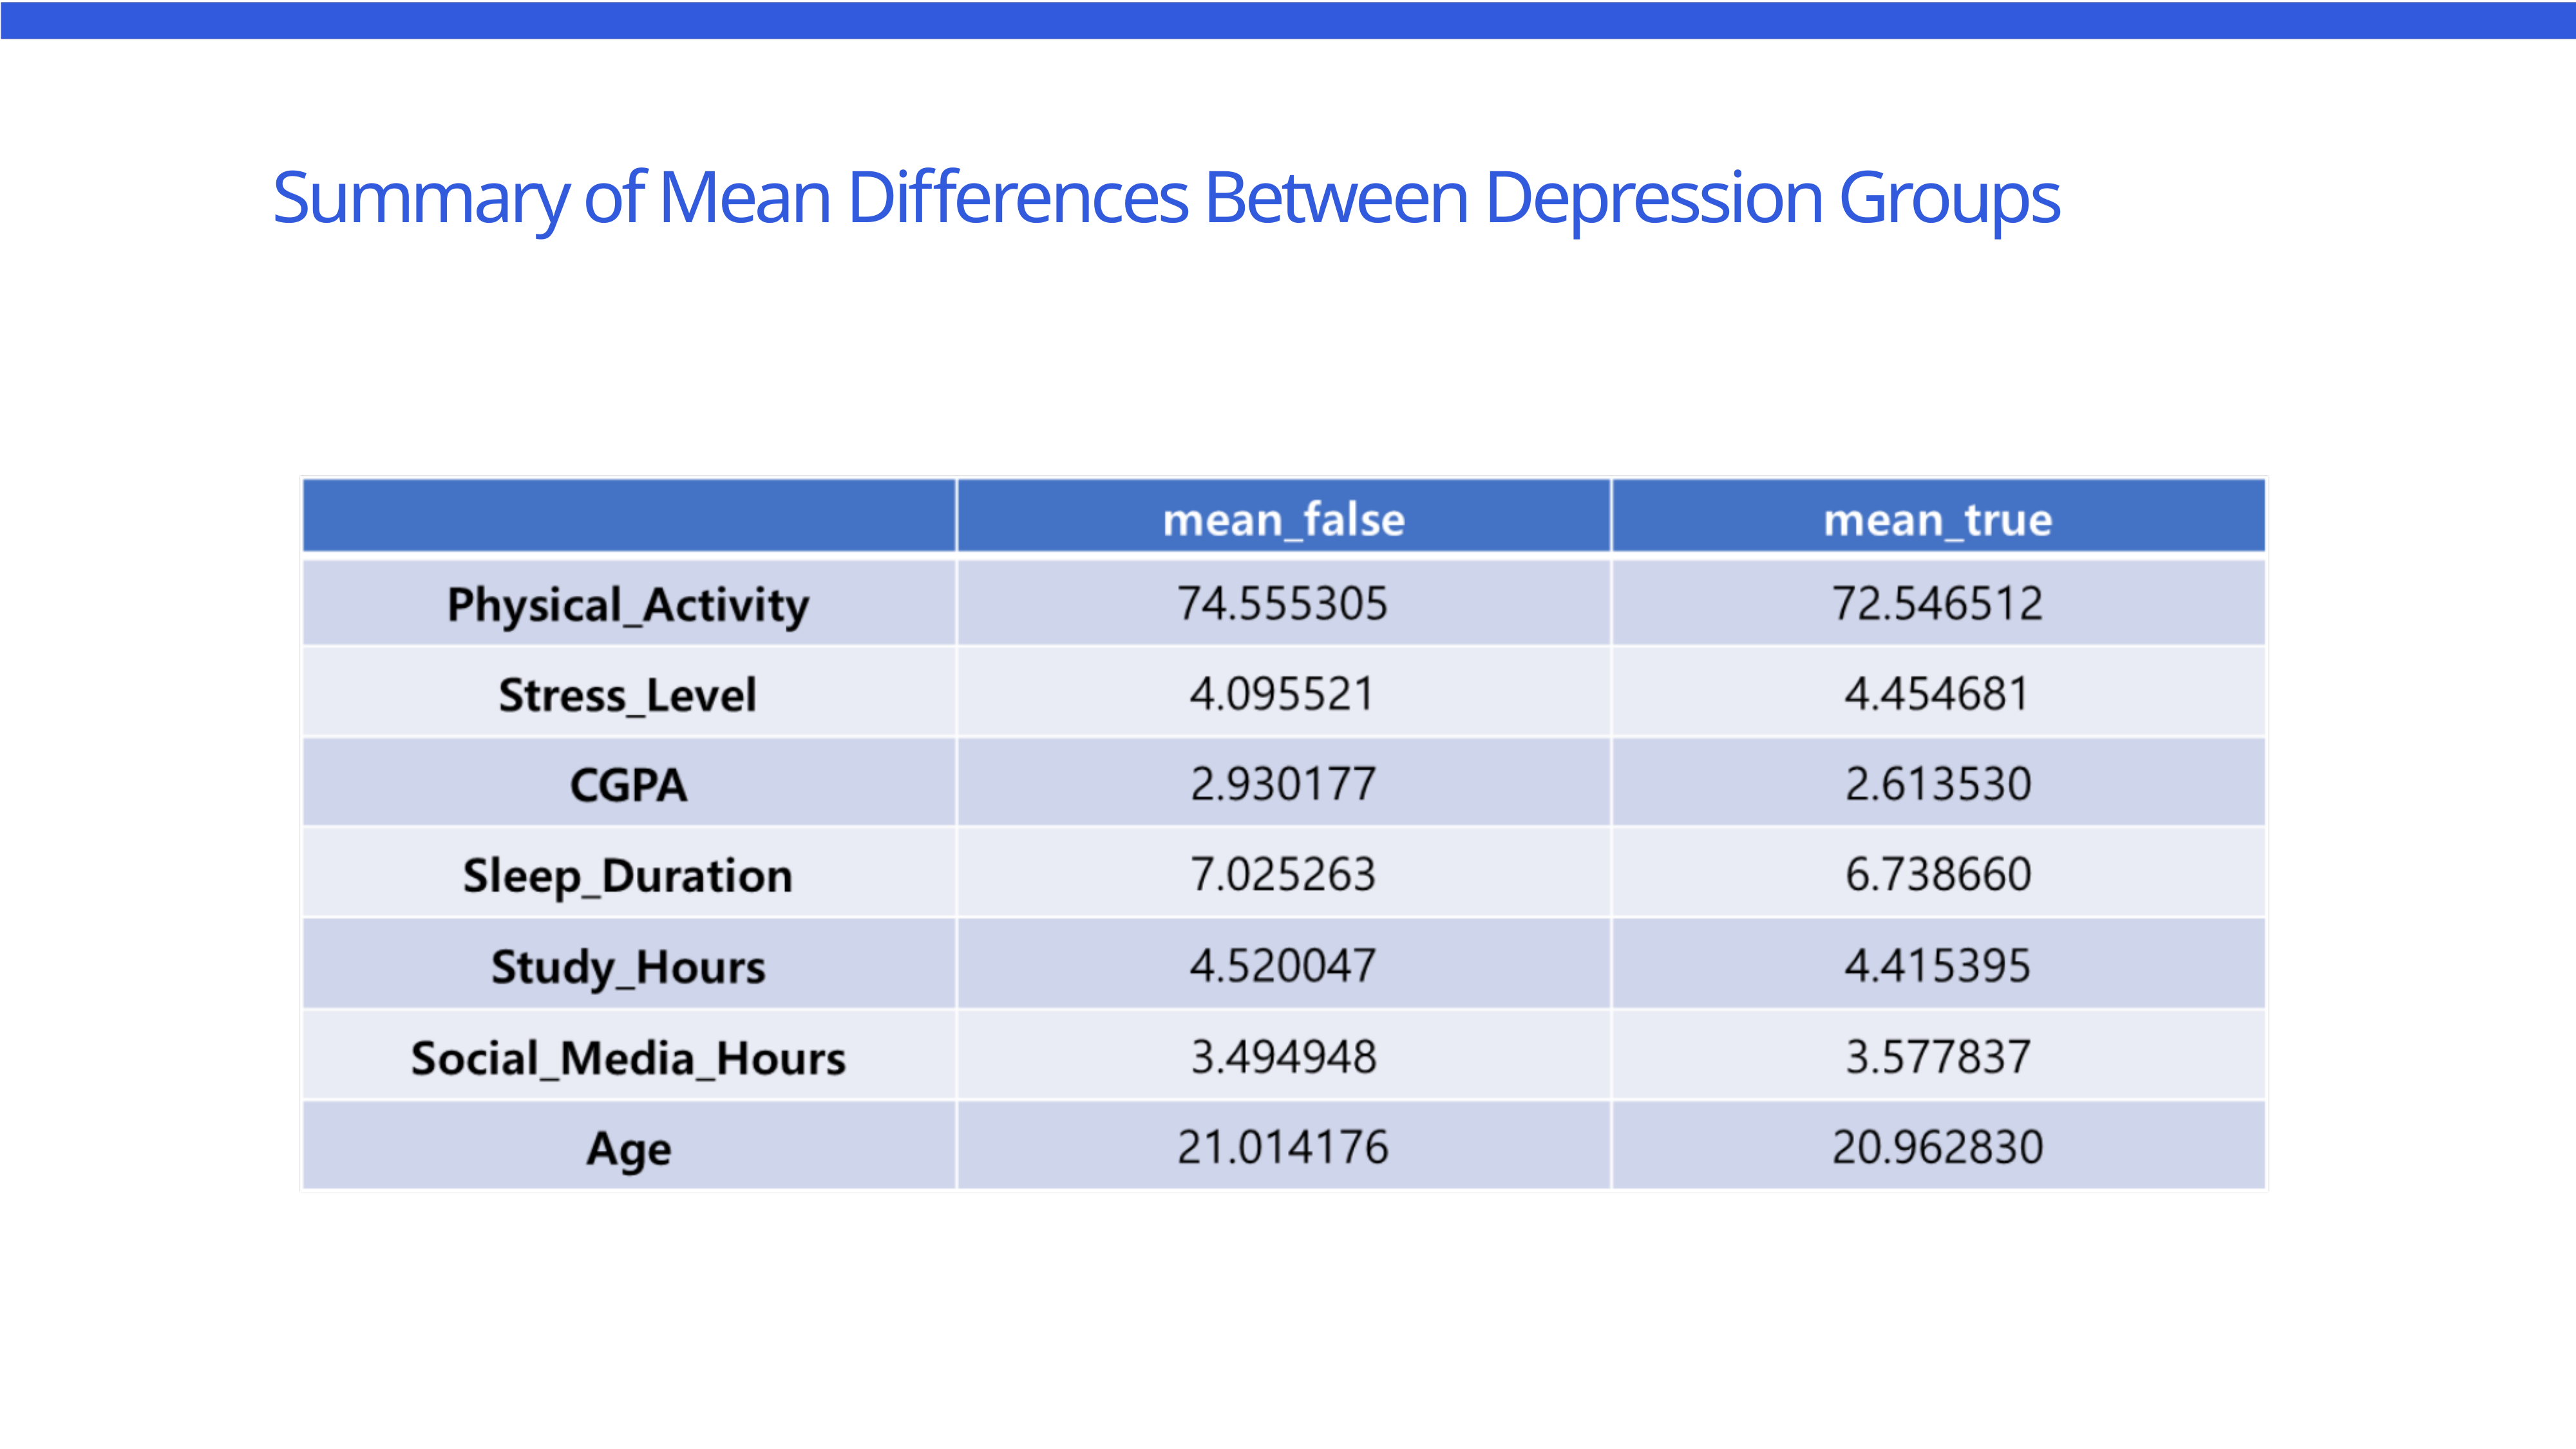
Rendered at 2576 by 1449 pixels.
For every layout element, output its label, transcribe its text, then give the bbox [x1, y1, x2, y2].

text_box Summary of Mean Differences Between Depression Groups [272, 137, 2234, 238]
picture [0, 1, 2576, 41]
picture [299, 473, 2276, 1202]
